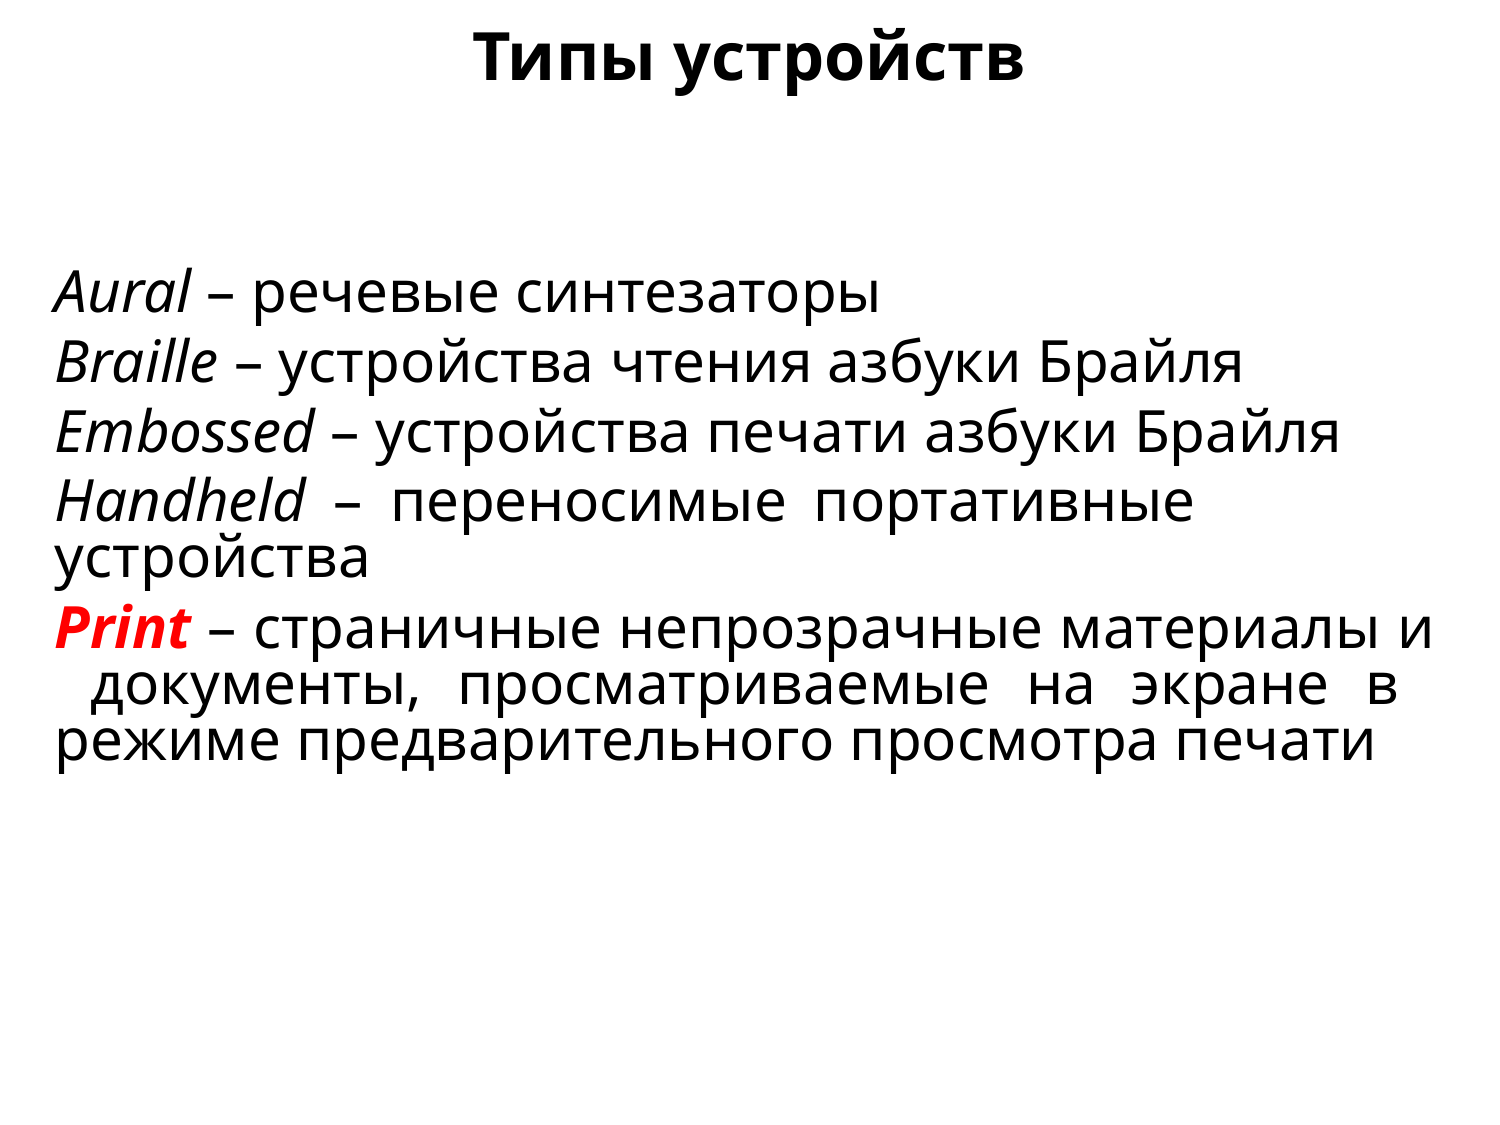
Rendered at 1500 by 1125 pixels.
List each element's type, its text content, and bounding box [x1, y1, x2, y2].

text_box Aural – речевые синтезаторы Braille – устройства чтения азбуки Брайля Embossed – устройства печати азбуки Брайля Handheld – переносимые портативные устройства Print – страничные непрозрачные материалы и документы, просматриваемые на экране в режиме предварительного просмотра печати [53, 251, 1436, 772]
text_box Типы устройств [5, 5, 1495, 101]
